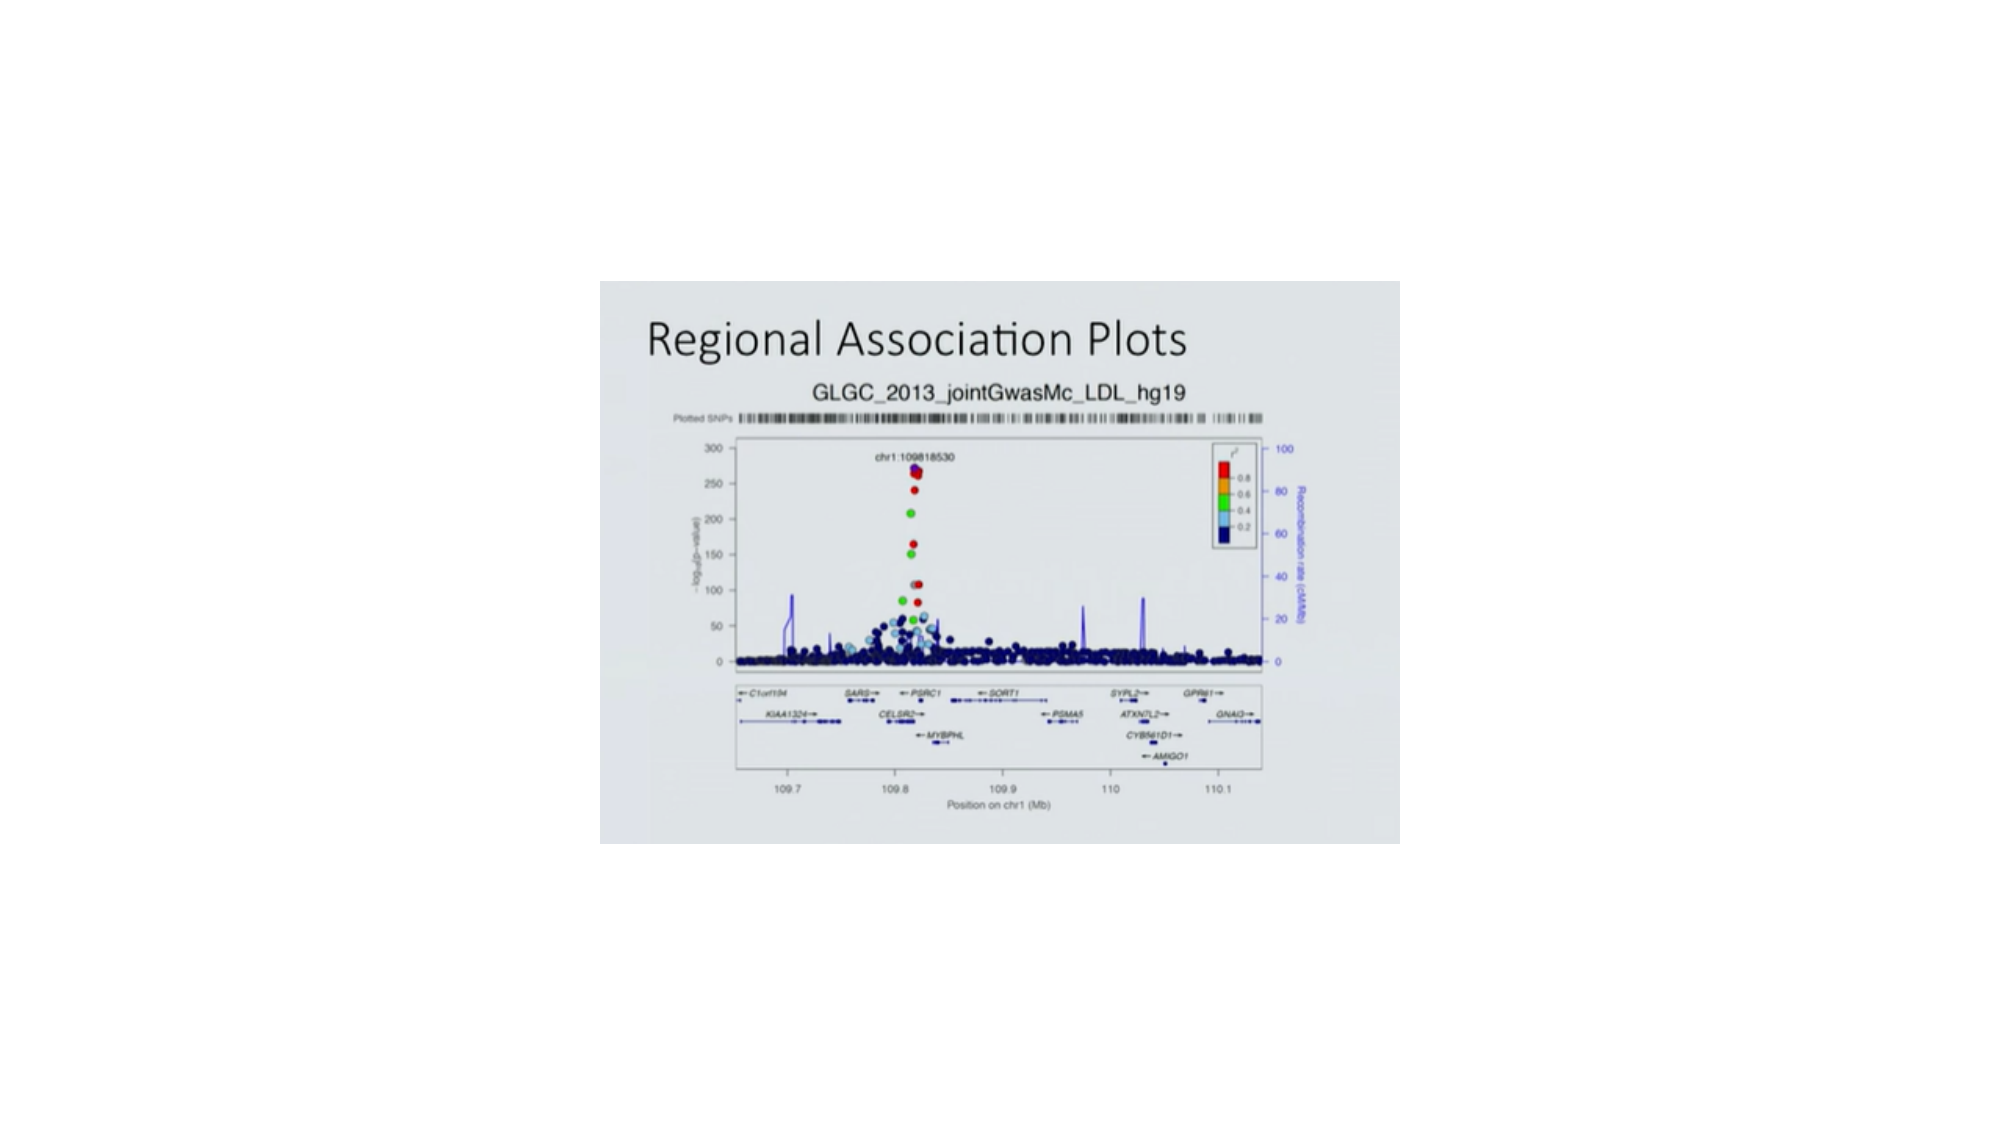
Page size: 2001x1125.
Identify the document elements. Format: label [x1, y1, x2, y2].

picture [600, 281, 1400, 844]
